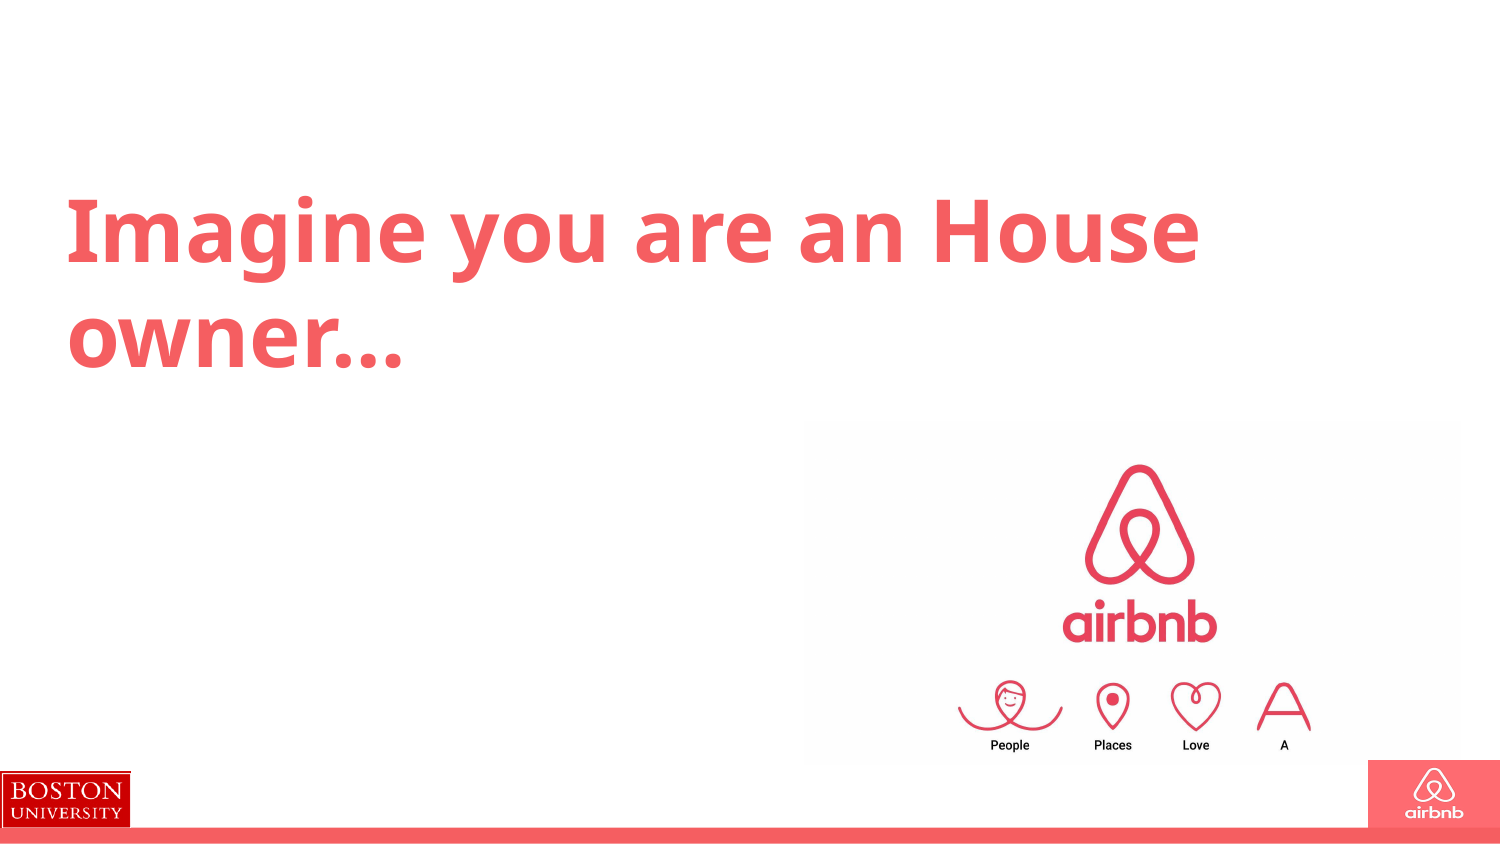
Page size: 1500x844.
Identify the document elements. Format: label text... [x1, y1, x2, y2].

picture [0, 771, 132, 828]
title Imagine you are an House owner… [51, 160, 1449, 264]
picture [804, 421, 1500, 828]
